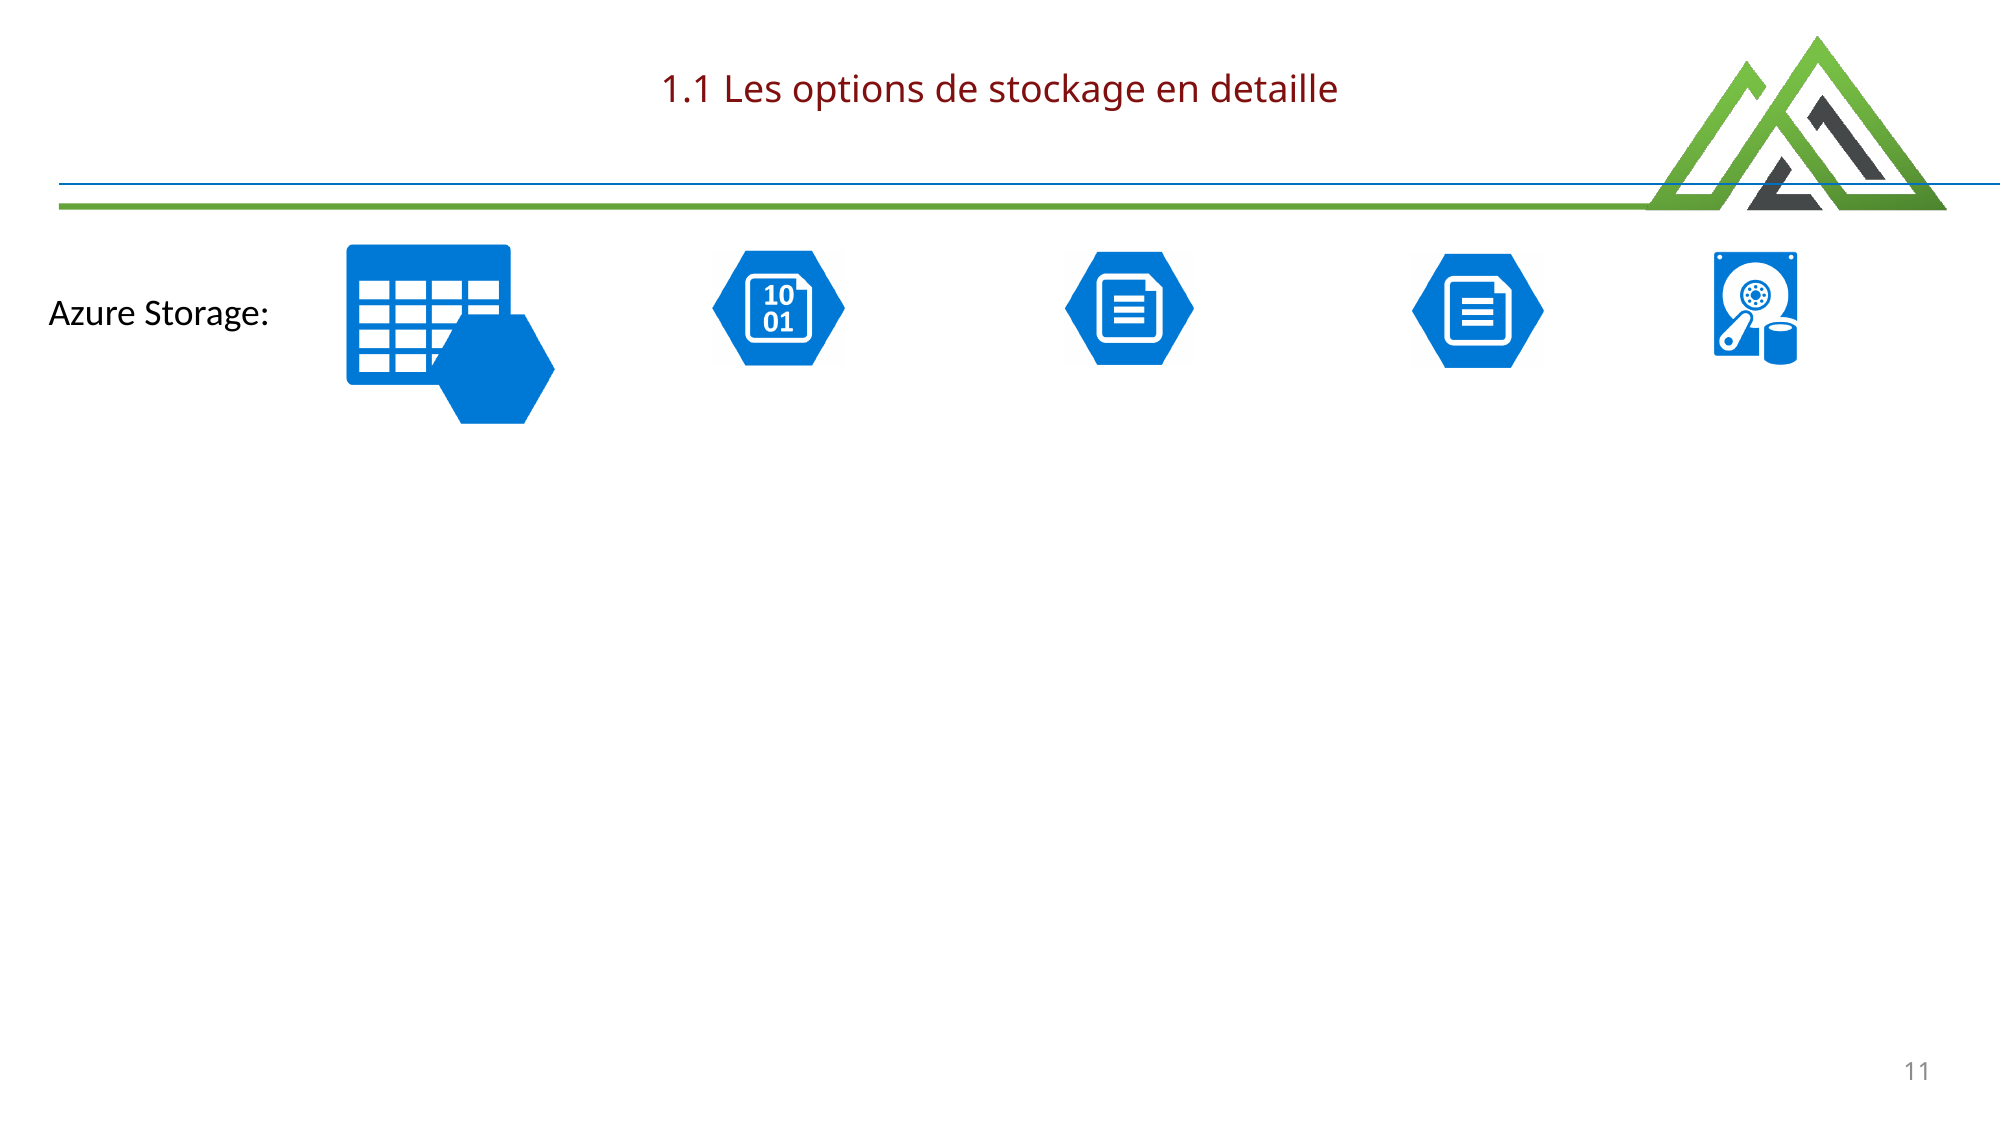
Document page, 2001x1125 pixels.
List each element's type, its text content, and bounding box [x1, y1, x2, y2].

picture [1639, 21, 1953, 183]
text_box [32, 243, 1798, 426]
text_box 1.1 Les options de stockage en detaille [79, 62, 1921, 119]
picture [1639, 185, 1953, 223]
slide_number 11 [1708, 1042, 1947, 1103]
